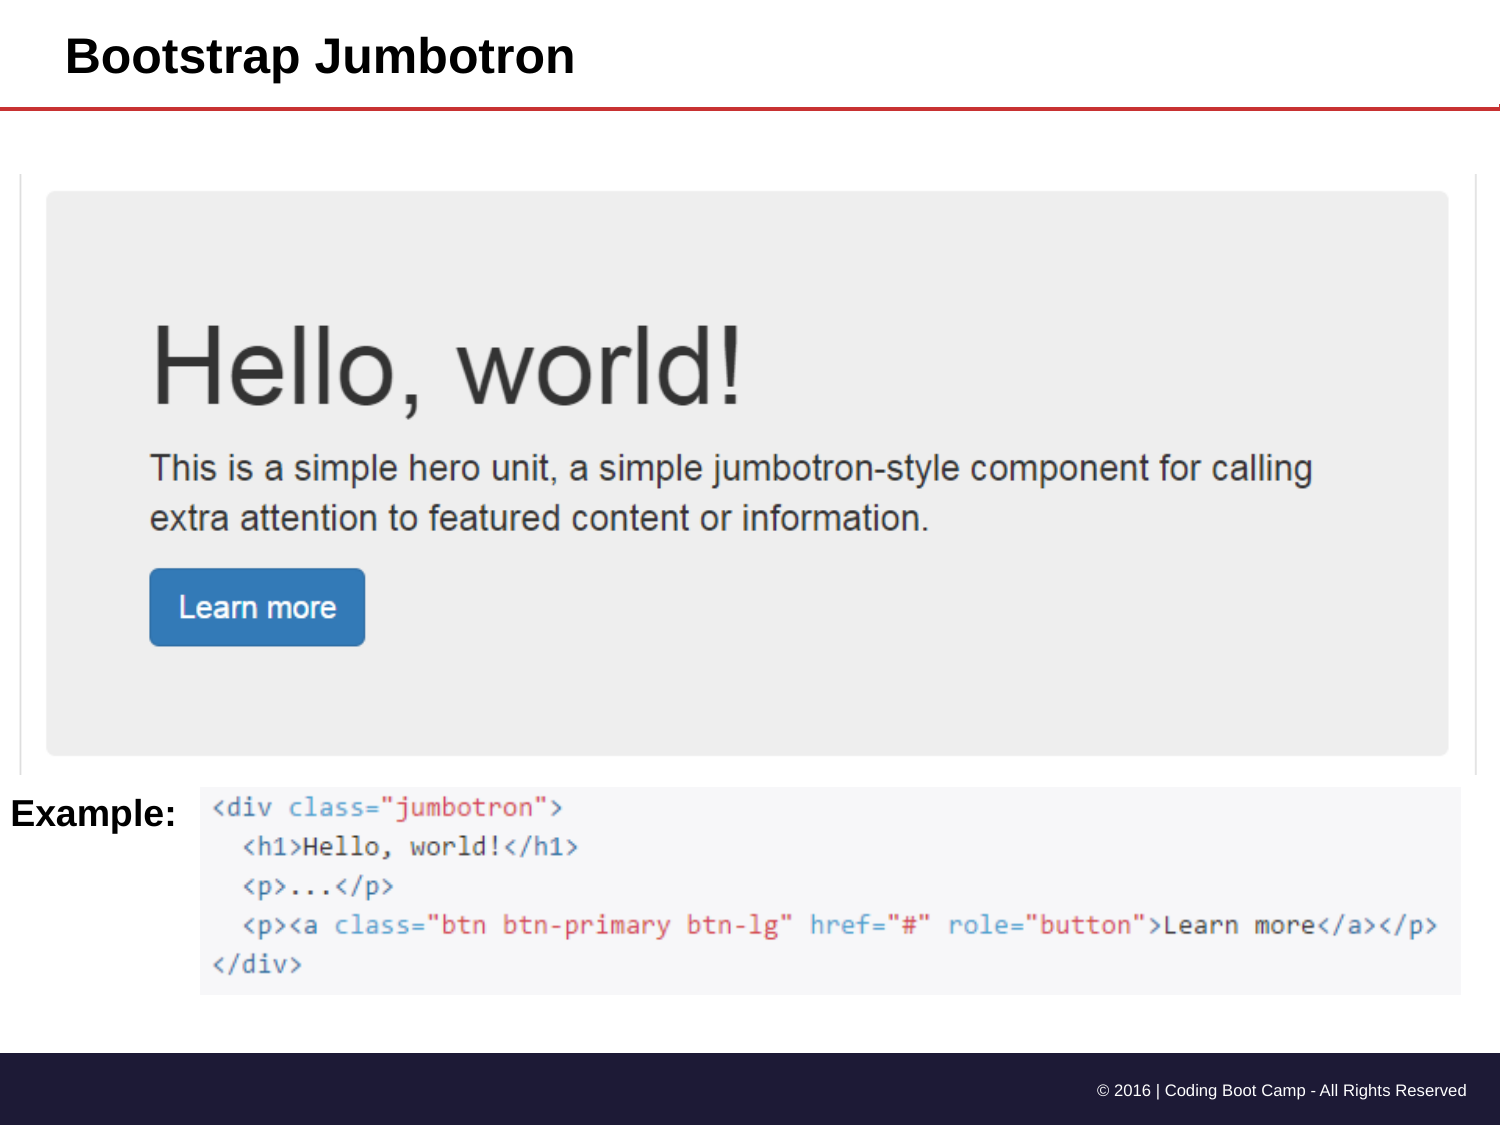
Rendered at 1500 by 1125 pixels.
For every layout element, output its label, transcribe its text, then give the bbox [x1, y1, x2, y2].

text_box Example: [0, 781, 1146, 842]
text_box Bootstrap Jumbotron [49, 16, 888, 91]
text_box [0, 0, 1500, 108]
picture [9, 174, 1491, 775]
picture [199, 787, 1461, 995]
